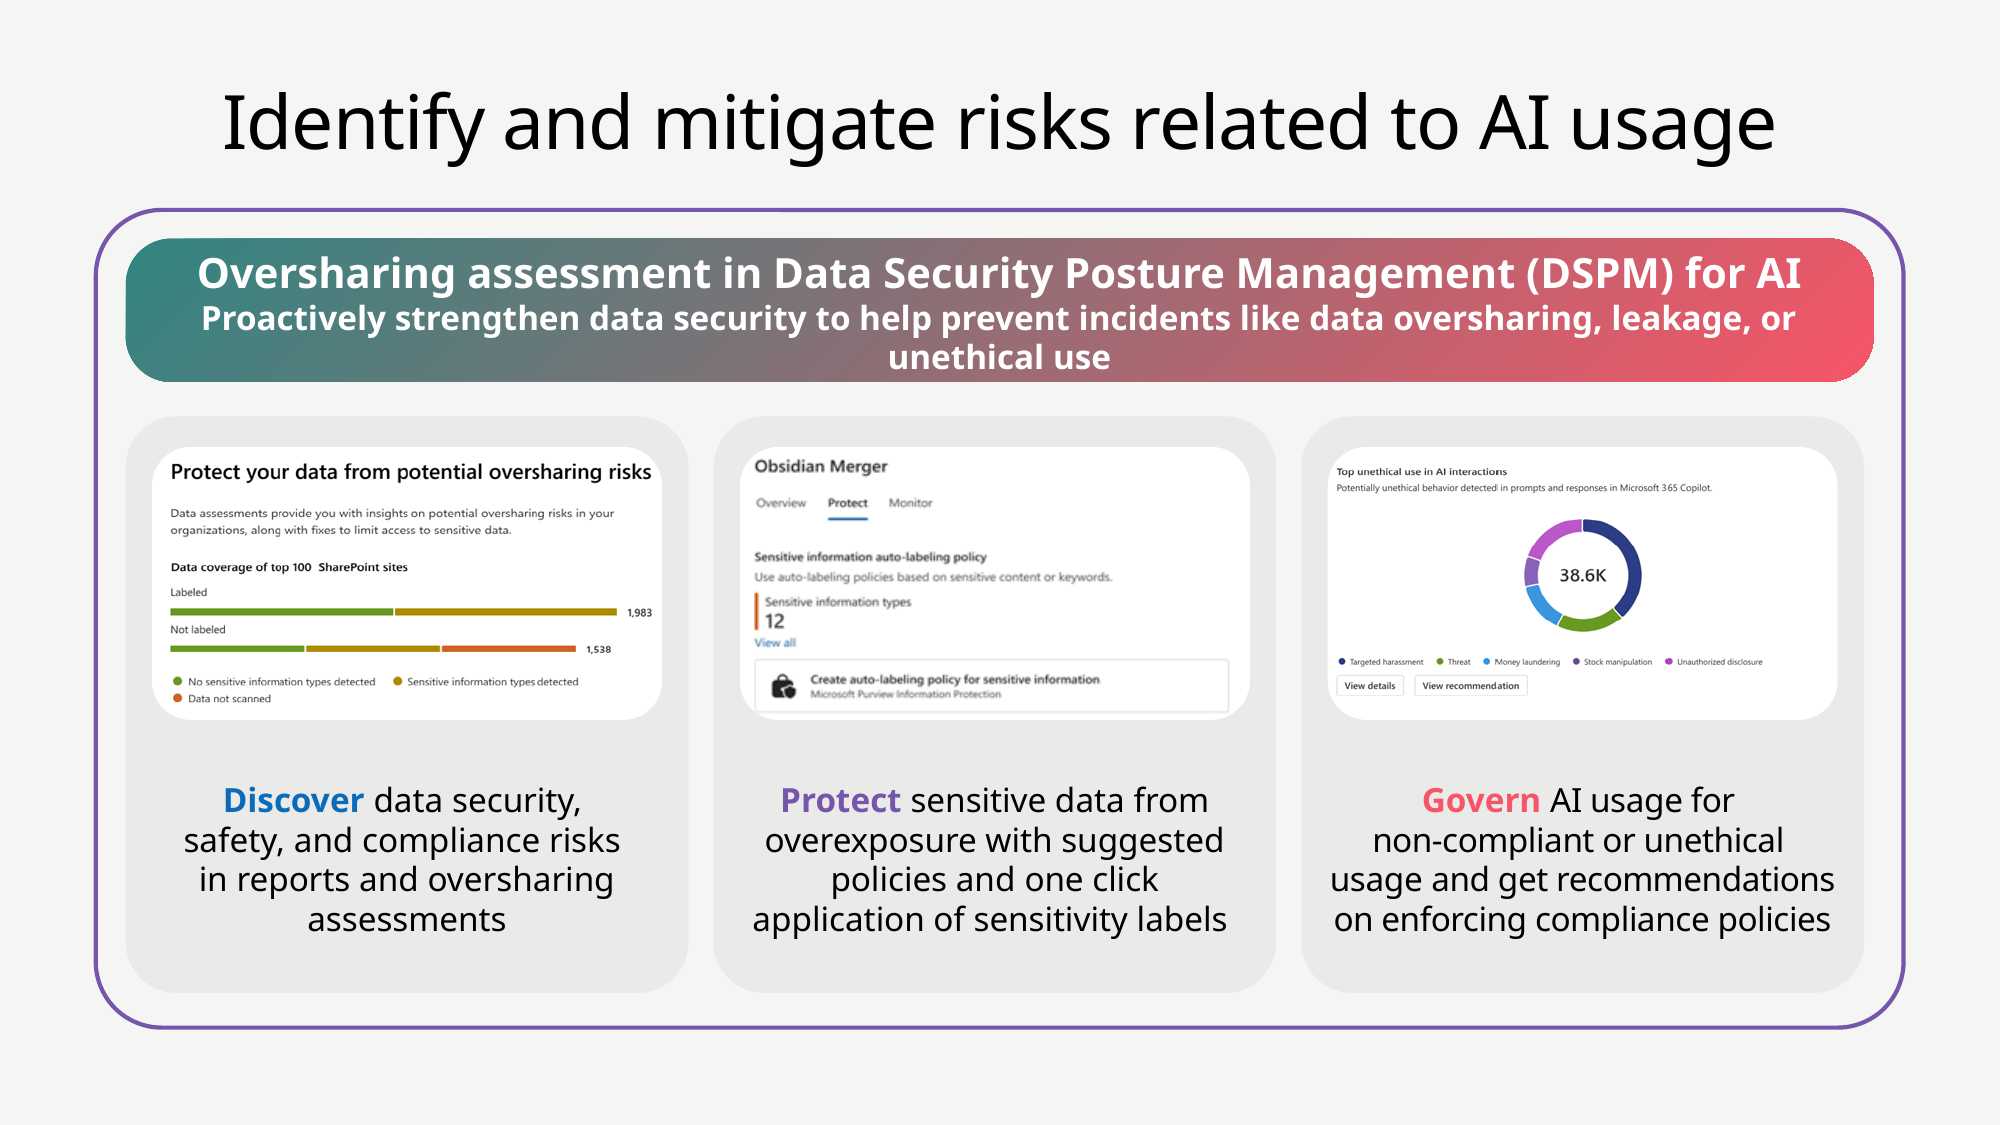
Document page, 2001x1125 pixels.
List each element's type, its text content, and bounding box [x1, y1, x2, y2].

picture [1327, 446, 1838, 721]
text_box Discover data security, safety, and compliance risks in reports and oversharing assessments [151, 773, 663, 944]
text_box [124, 415, 690, 994]
text_box Govern AI usage for non-compliant or unethical usage and get recommendations on enforcing compliance policies [1308, 773, 1857, 944]
text_box Oversharing assessment in Data Security Posture Management (DSPM) for AI Proactively strengthen data security to help prevent incidents like data oversharing, leakage, or unethical use [125, 238, 1874, 382]
text_box [712, 415, 1277, 994]
text_box [1300, 415, 1865, 994]
text_box [94, 209, 1905, 1029]
title Identify and mitigate risks related to AI usage [96, 75, 1904, 166]
picture [739, 446, 1251, 721]
text_box Protect sensitive data from overexposure with suggested policies and one click application of sensitivity labels [731, 773, 1259, 944]
picture [151, 446, 663, 721]
